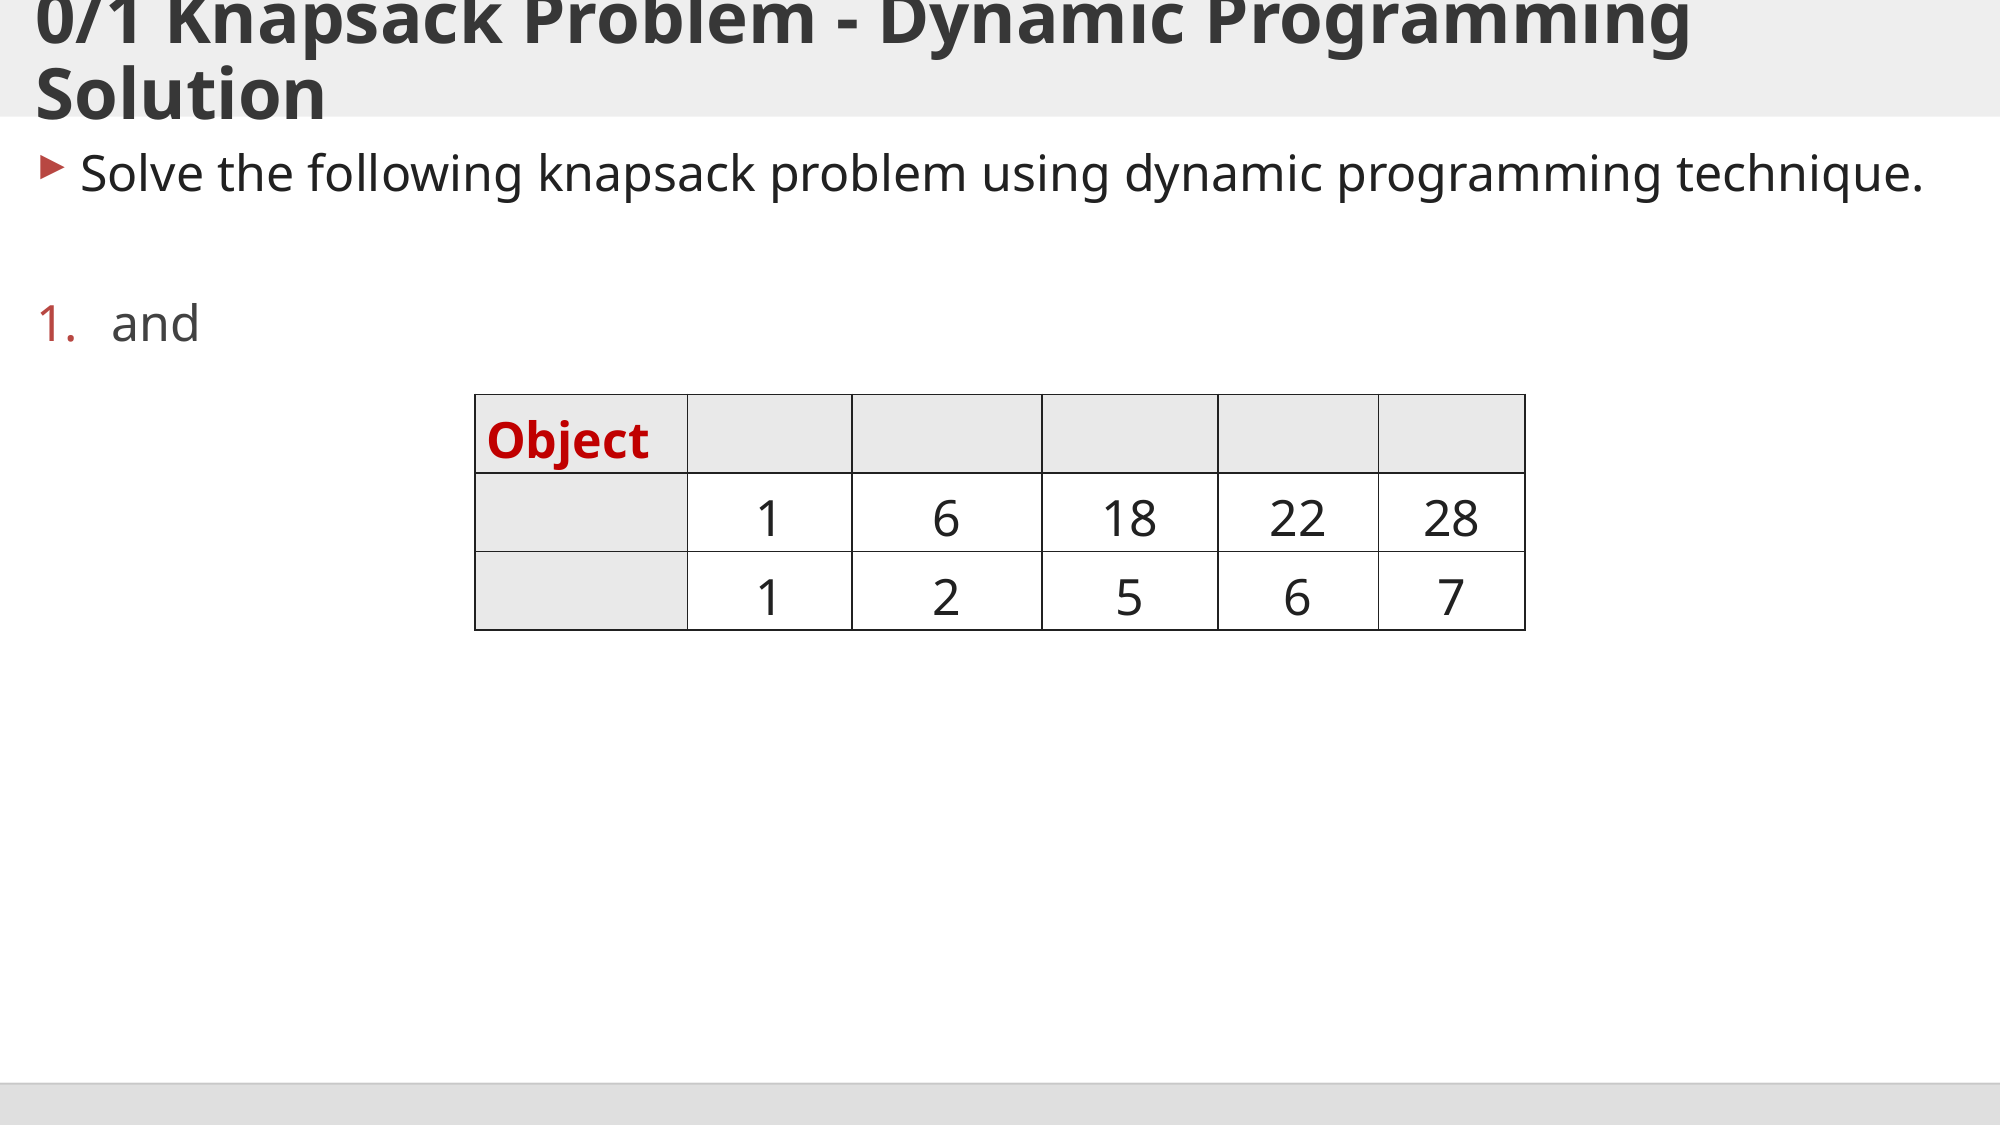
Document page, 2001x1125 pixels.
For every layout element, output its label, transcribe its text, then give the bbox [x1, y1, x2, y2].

title 0/1 Knapsack Problem - Dynamic Programming Solution [0, 0, 2000, 117]
